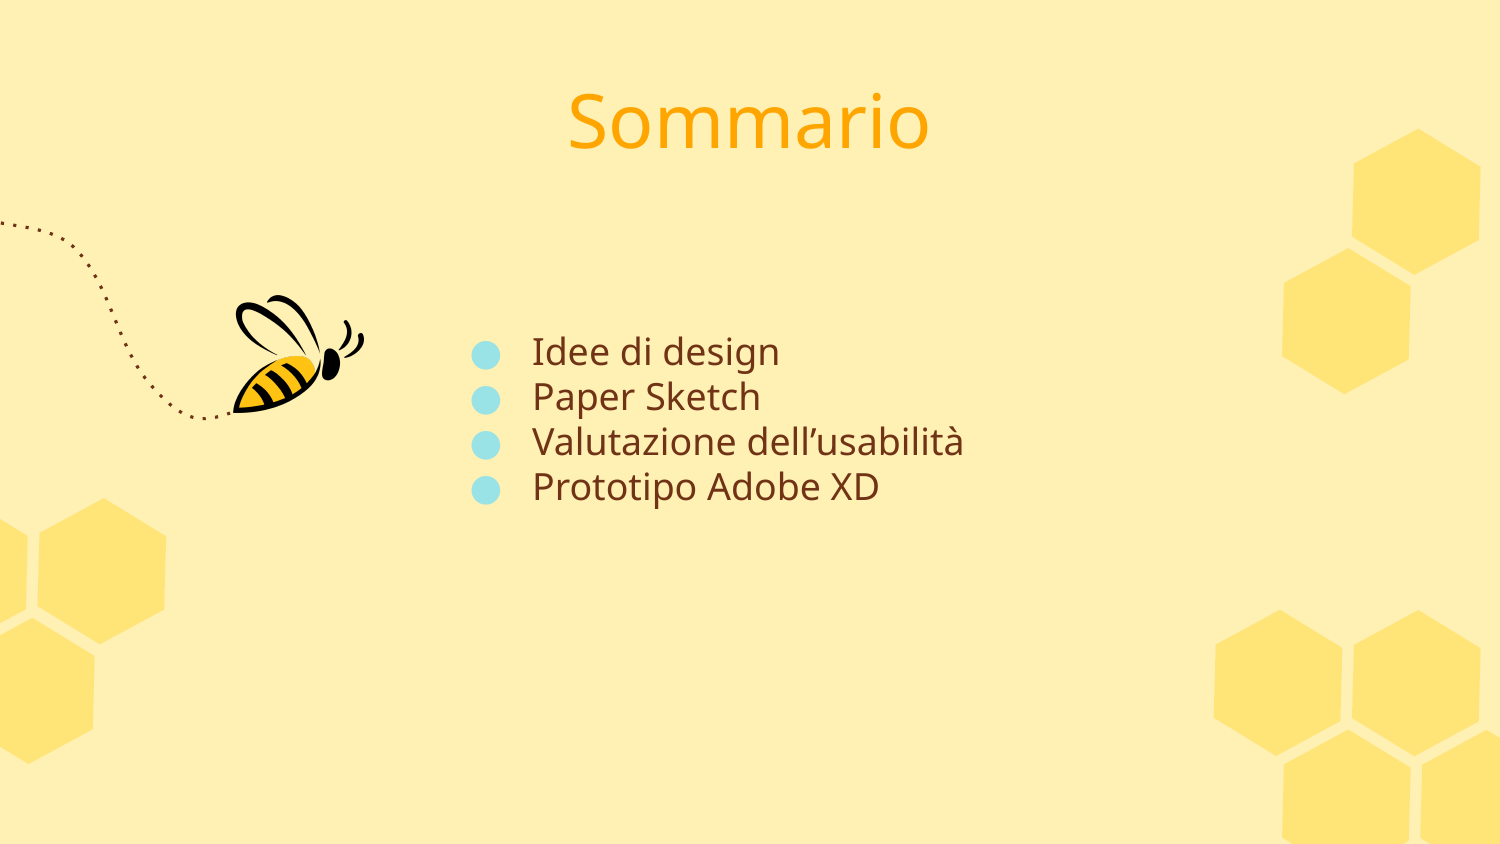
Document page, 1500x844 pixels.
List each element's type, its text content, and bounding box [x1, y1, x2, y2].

picture [232, 294, 364, 414]
title Sommario [76, 58, 1424, 168]
text_box [0, 222, 227, 419]
list Idee di design Paper Sketch Valutazione dell’usabilità Prototipo Adobe XD [442, 313, 1058, 531]
